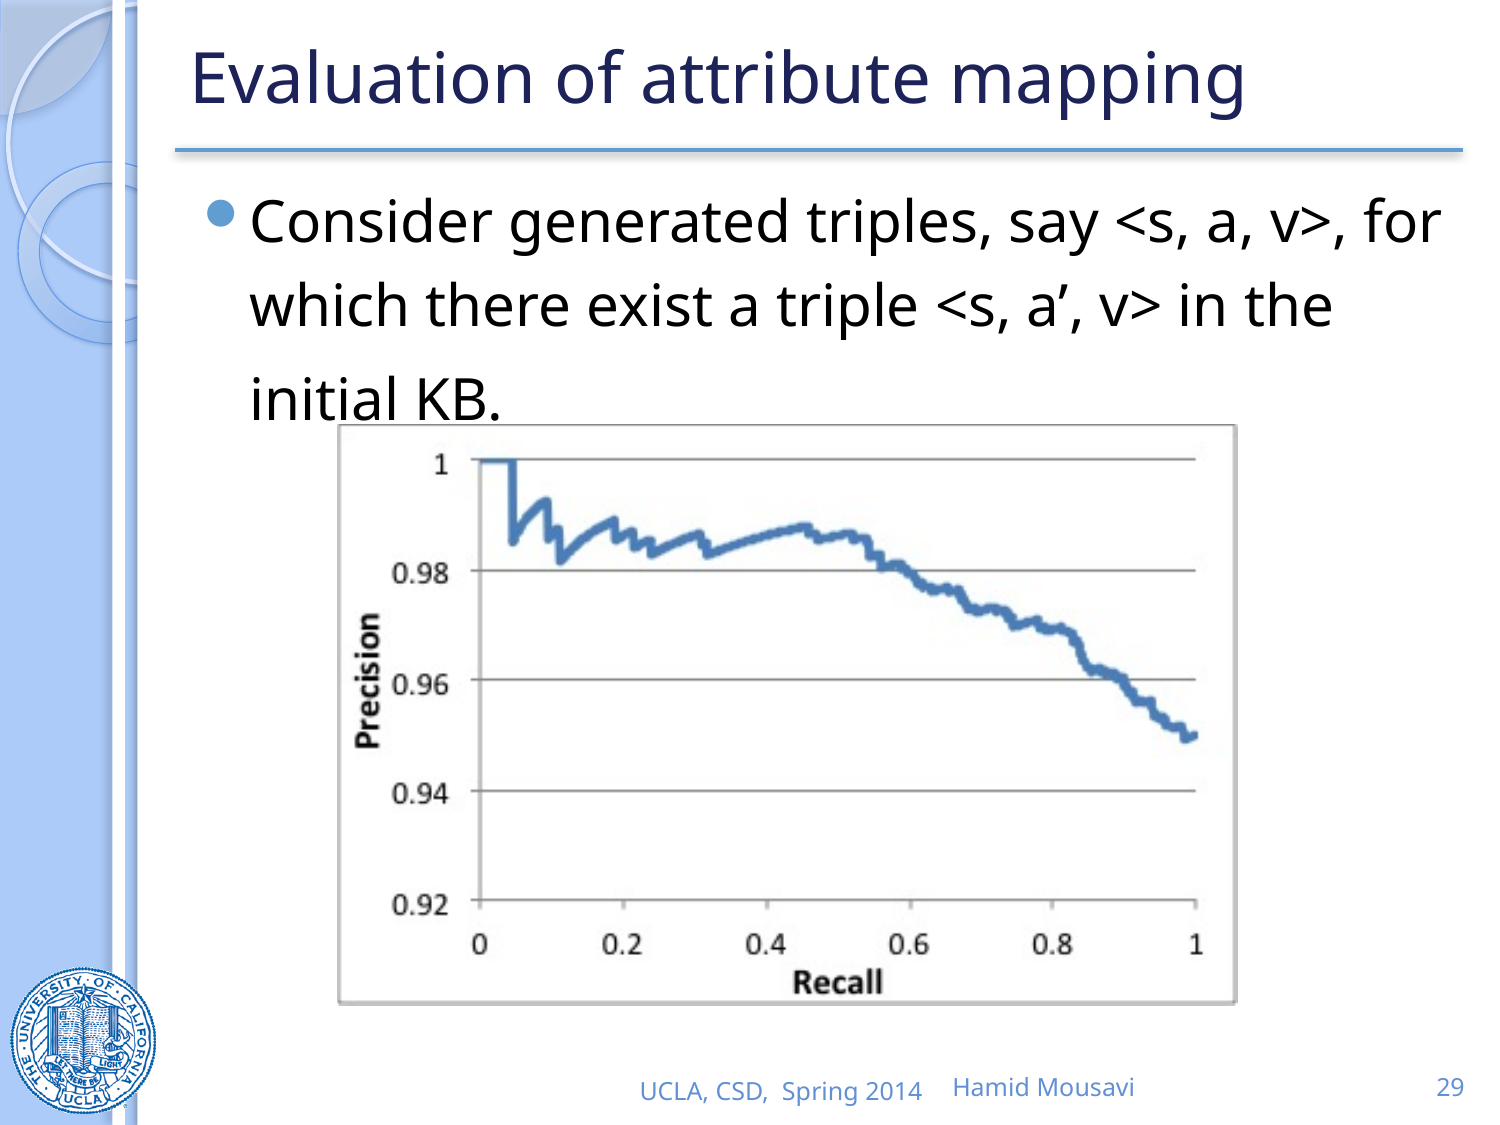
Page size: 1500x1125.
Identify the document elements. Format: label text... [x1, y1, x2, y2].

picture [10, 967, 156, 1114]
slide_number UCLA, CSD, Spring 2014 [587, 1034, 937, 1113]
list Consider generated triples, say <s, a, v>, for which there exist a triple <s, a’, v> in the initial KB. [174, 162, 1466, 1025]
title Evaluation of attribute mapping [174, 0, 1466, 150]
footer Hamid Mousavi [937, 1034, 1413, 1113]
picture [337, 424, 1238, 1006]
slide_number 29 [1413, 1034, 1488, 1113]
